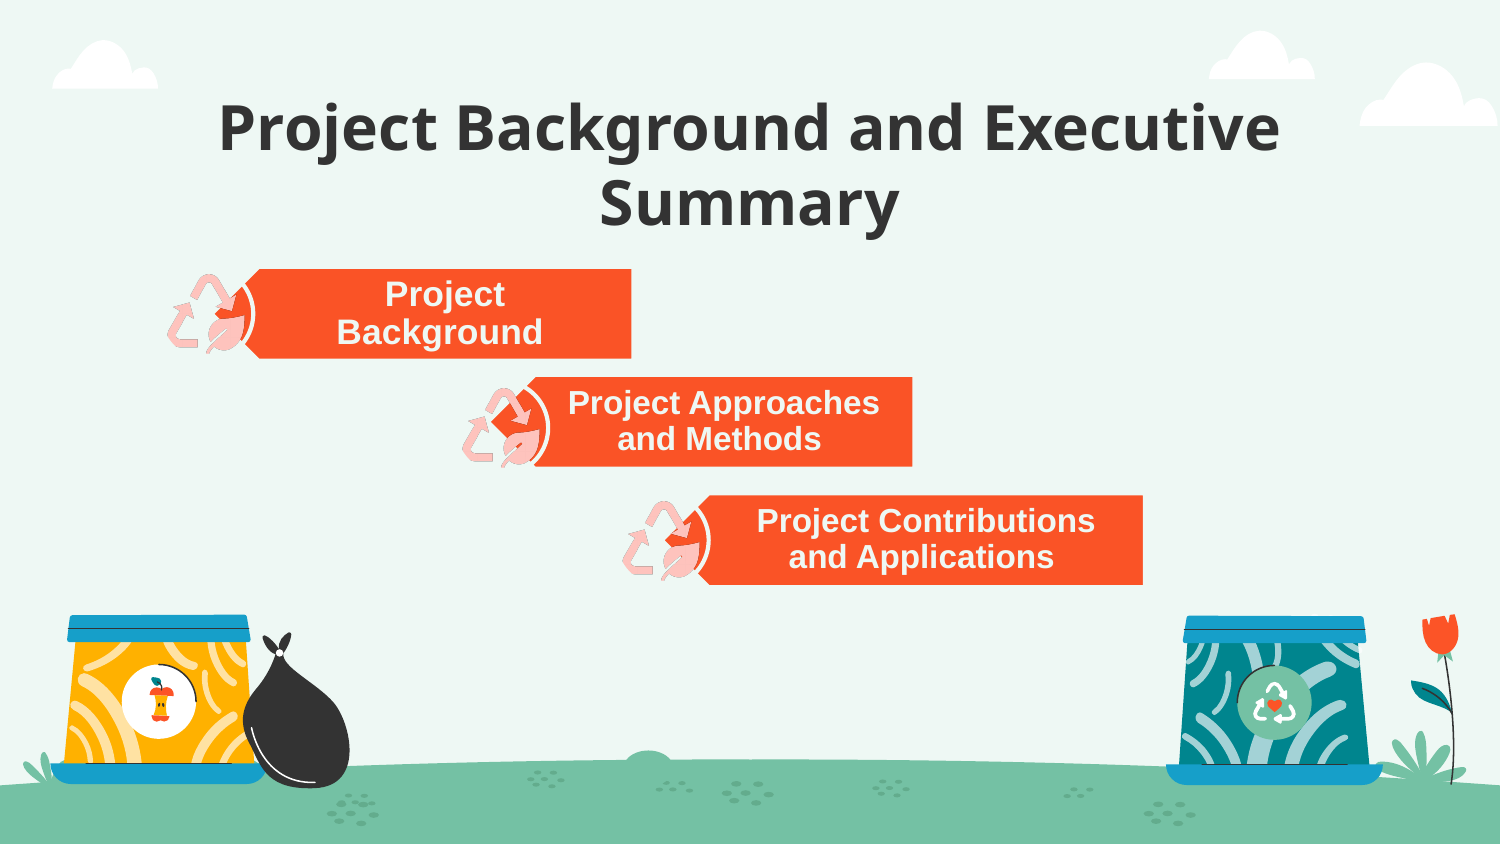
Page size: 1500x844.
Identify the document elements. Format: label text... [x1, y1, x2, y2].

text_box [158, 266, 634, 361]
title Project Background and Executive Summary [118, 72, 1382, 167]
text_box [50, 614, 268, 785]
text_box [1165, 613, 1384, 786]
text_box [614, 492, 1146, 588]
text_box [237, 632, 366, 789]
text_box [453, 374, 915, 476]
